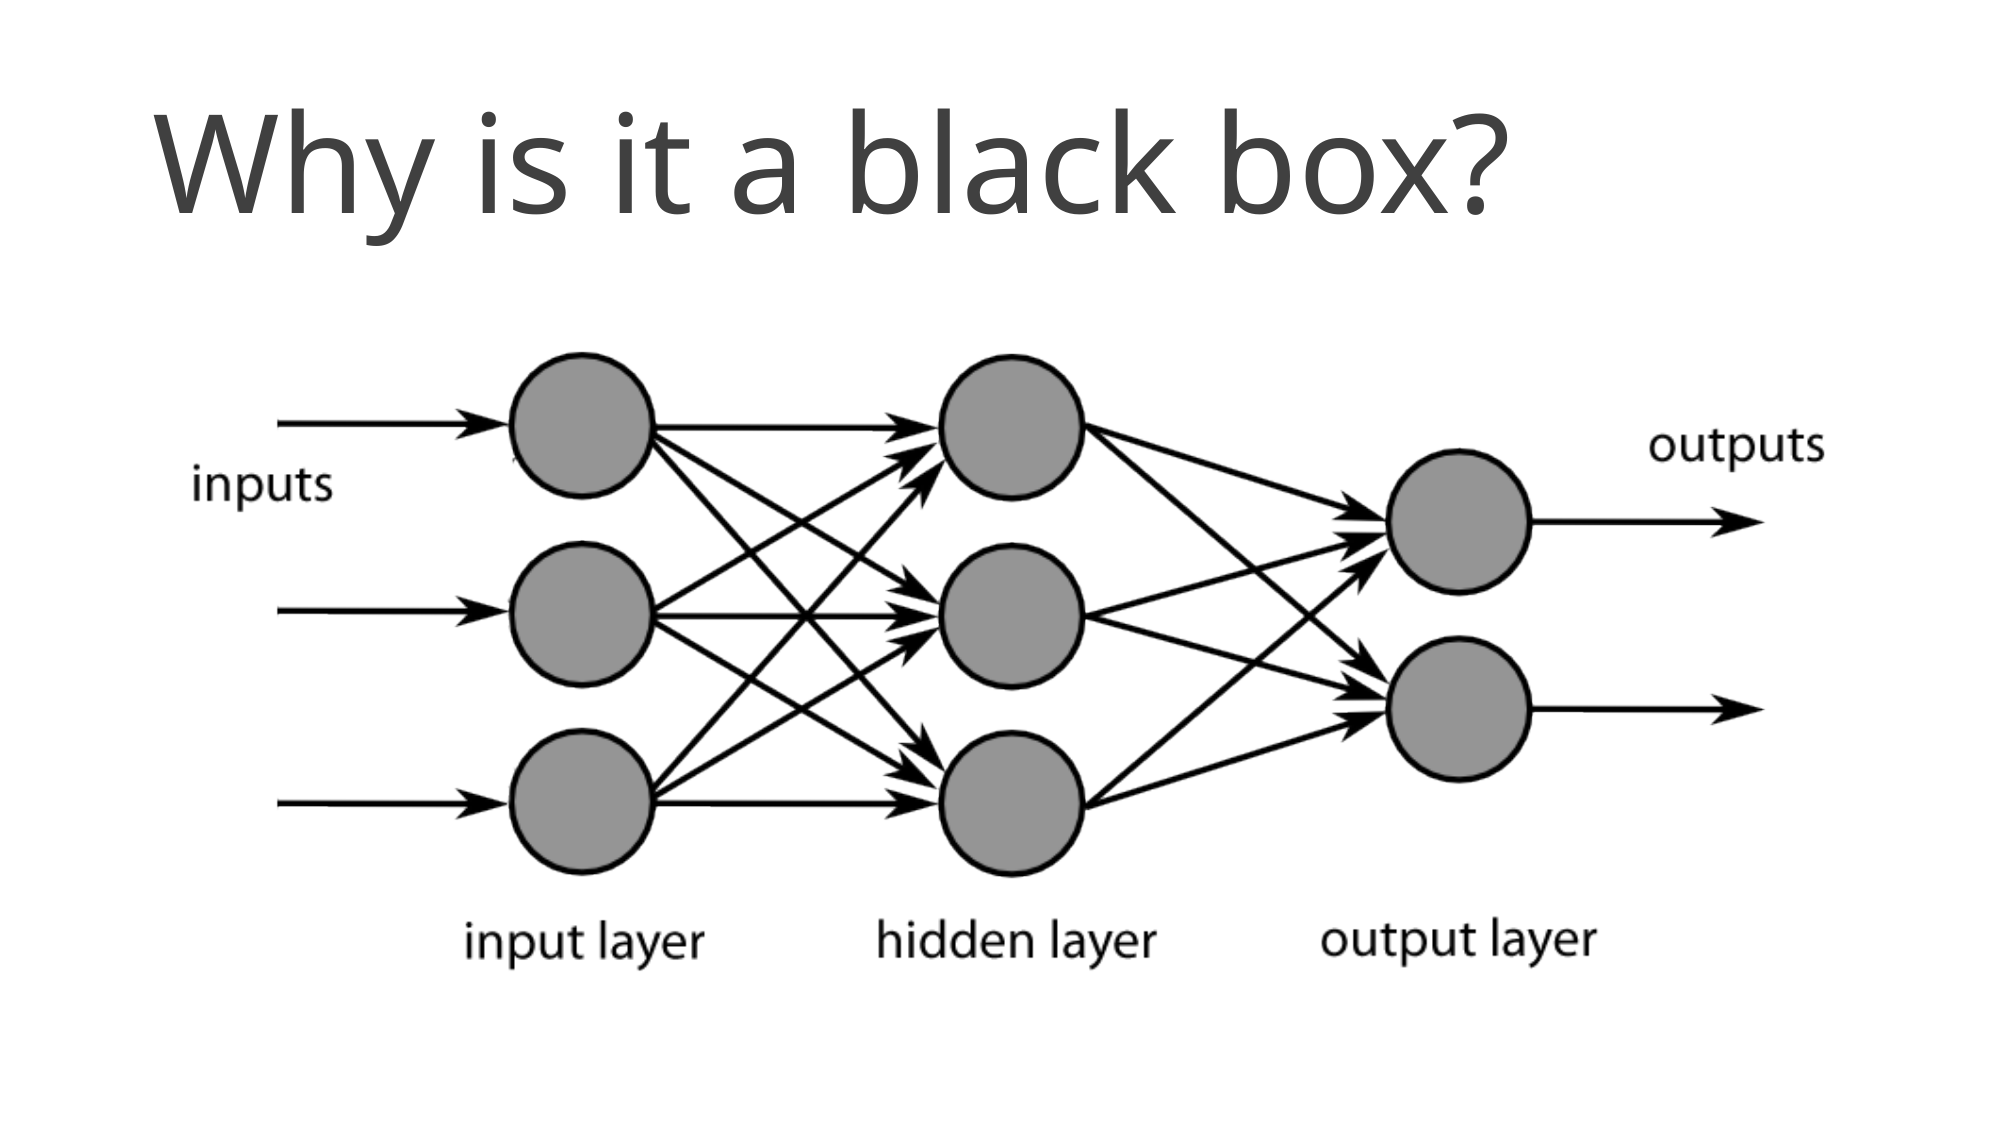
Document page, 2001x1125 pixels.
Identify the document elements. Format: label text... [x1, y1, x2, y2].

title Why is it a black box? [137, 59, 1946, 278]
picture [153, 322, 1858, 994]
